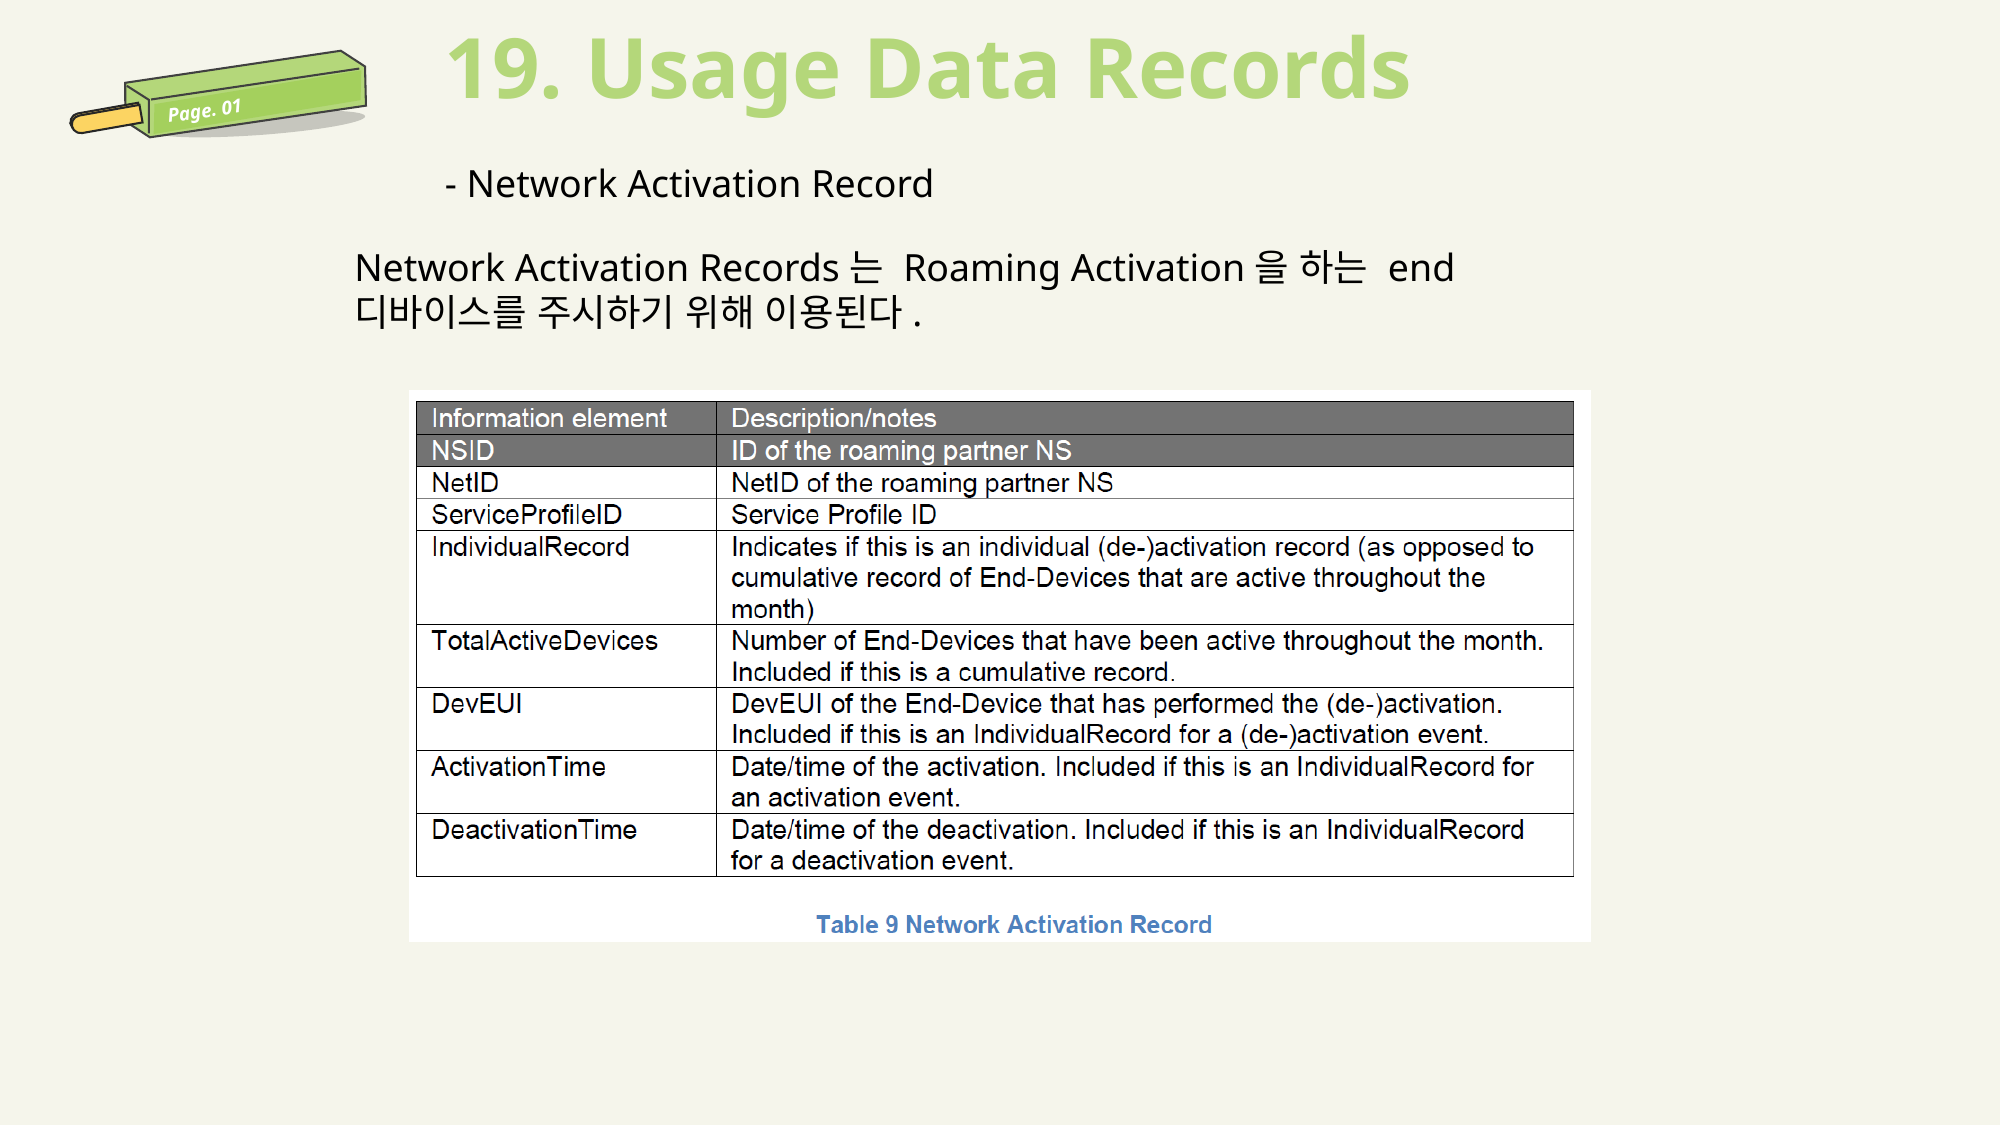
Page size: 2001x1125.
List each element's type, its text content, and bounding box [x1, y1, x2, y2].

picture [409, 390, 1591, 942]
text_box Network Activation Records는 Roaming Activation을 하는 end 디바이스를 주시하기 위해 이용된다. [339, 236, 1661, 342]
text_box 19. Usage Data Records - Network Activation Record [430, 8, 1431, 213]
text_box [69, 50, 366, 138]
